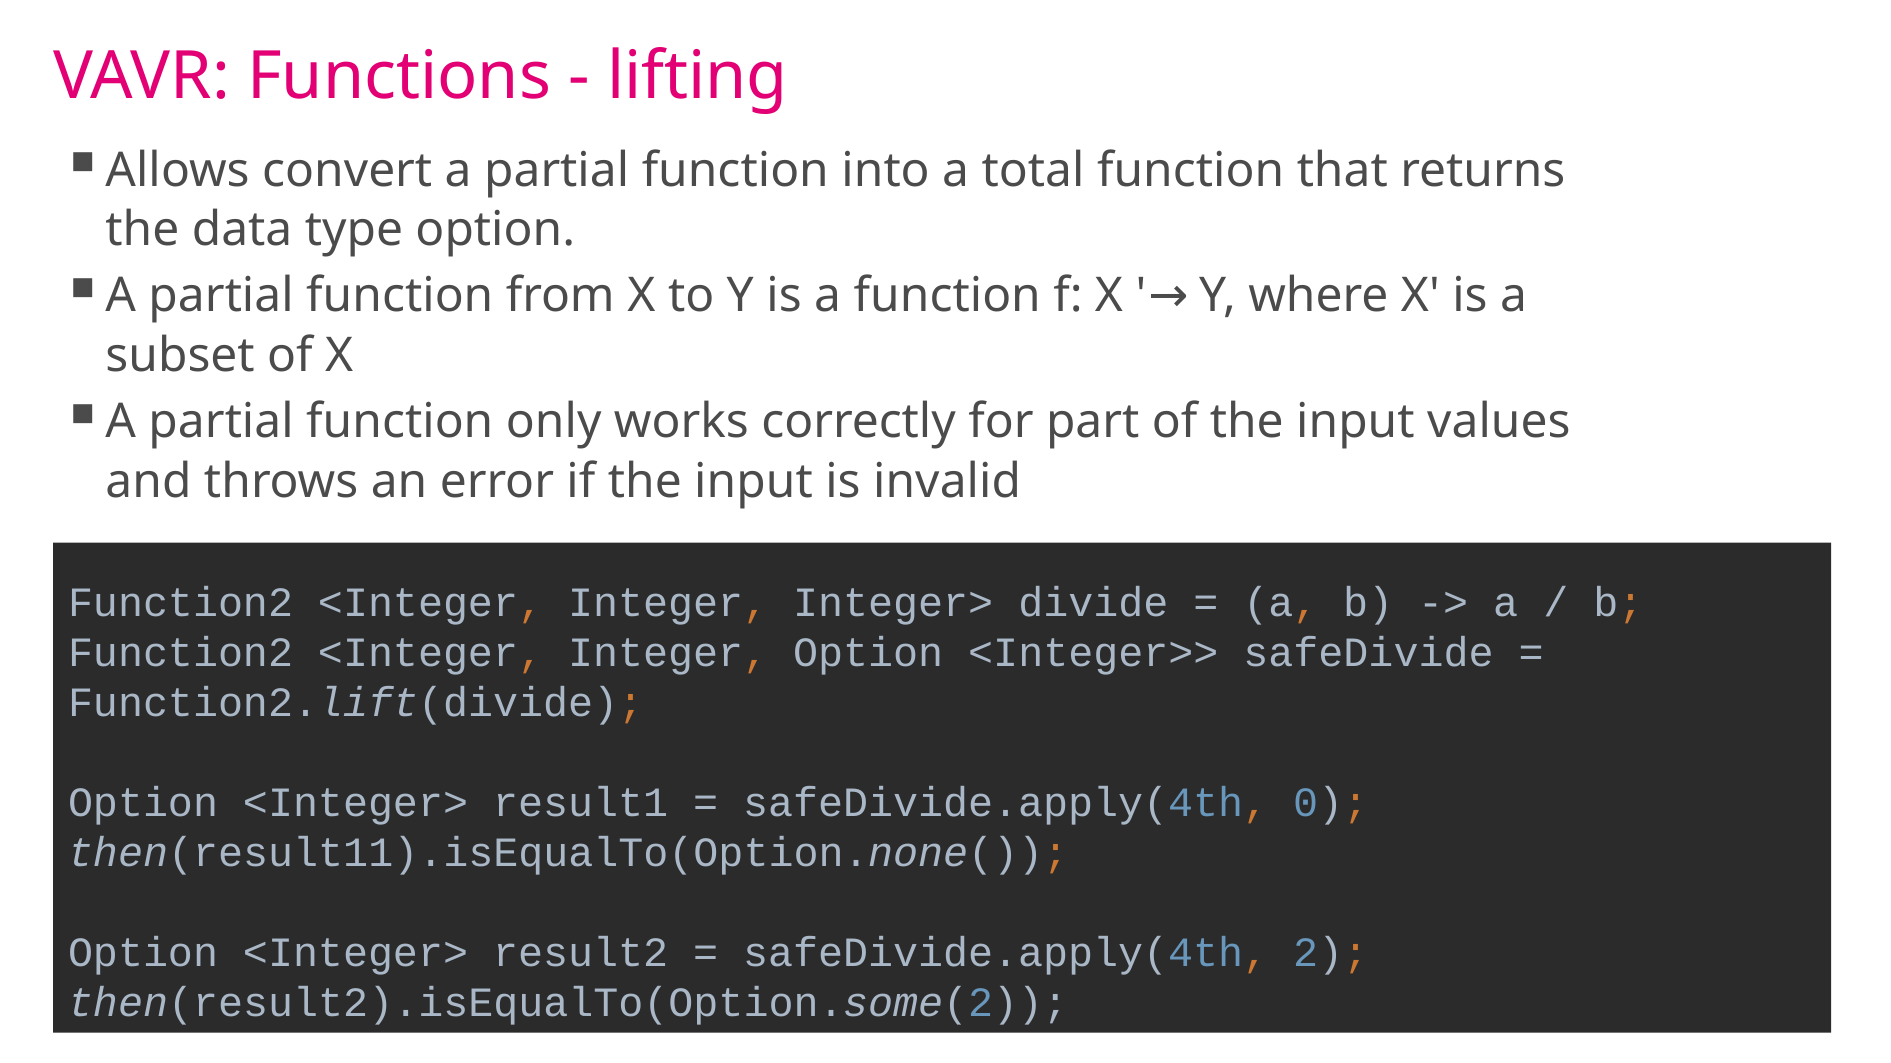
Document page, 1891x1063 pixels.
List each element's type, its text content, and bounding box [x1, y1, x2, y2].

text_box Allows convert a partial function into a total function that returns the data type option. A partial function from X to Y is a function f: X '→ Y, where X' is a subset of X A partial function only works correctly for part of the input values ​​and throws an error if the input is invalid [10, 124, 1599, 571]
text_box Function2 <Integer, Integer, Integer> divide = (a, b) -> a / b; Function2 <Integer, Integer, Option <Integer>> safeDivide = Function2.lift(divide); Option <Integer> result1 = safeDivide.apply(4th, 0); then(result11).isEqualTo(Option.none()); Option <Integer> result2 = safeDivide.apply(4th, 2); then(result2).isEqualTo(Option.some(2)); [53, 542, 1832, 1033]
slide_number 31 [1832, 978, 1837, 1024]
title VAVR: Functions - lifting [52, 41, 1837, 125]
